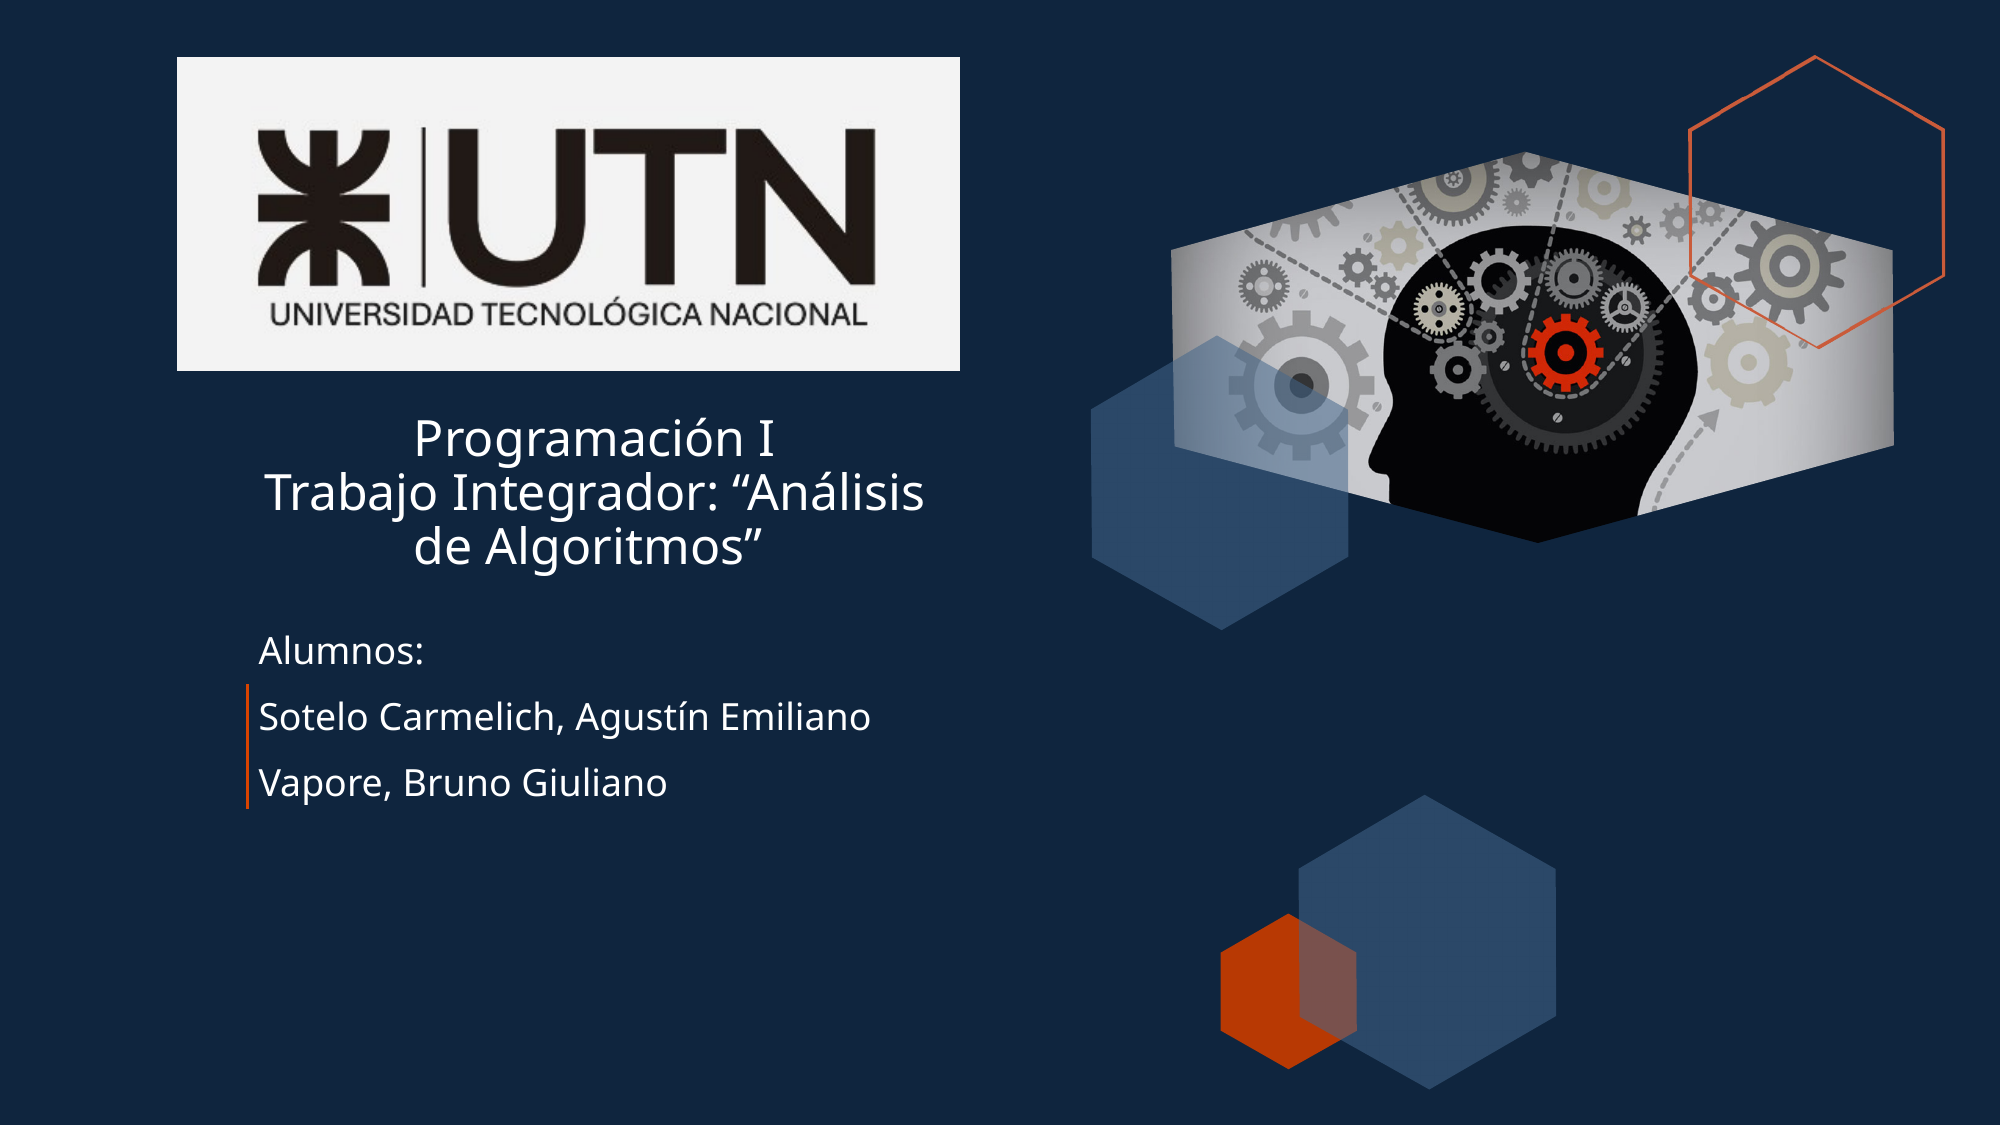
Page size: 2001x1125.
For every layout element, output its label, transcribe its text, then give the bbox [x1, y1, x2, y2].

picture [1298, 794, 1557, 1090]
list Alumnos: Sotelo Carmelich, Agustín Emiliano Vapore, Bruno Giuliano [243, 619, 960, 843]
picture [177, 57, 960, 371]
title Programación I Trabajo Integrador: “Análisis de Algoritmos” [243, 371, 947, 619]
picture [1090, 54, 1946, 631]
